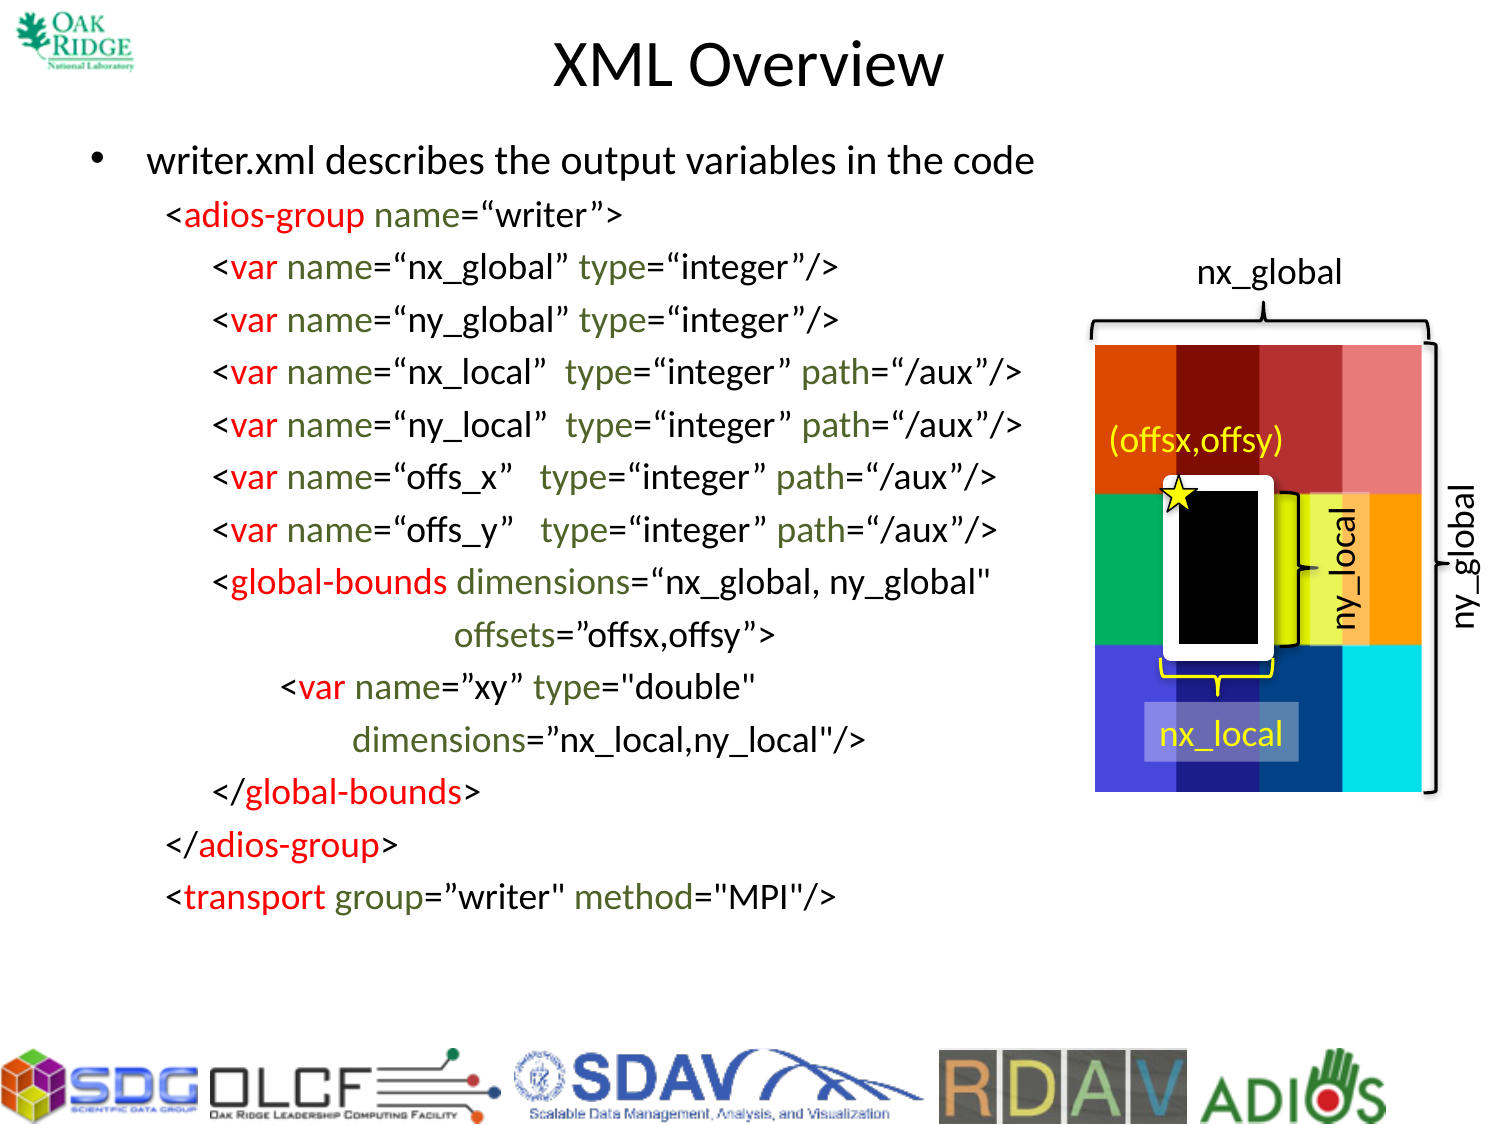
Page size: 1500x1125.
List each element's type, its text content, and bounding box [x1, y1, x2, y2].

text_box [1423, 340, 1439, 795]
text_box nx_global [1181, 239, 1359, 300]
picture [514, 1075, 926, 1124]
picture [210, 1075, 501, 1124]
text_box ny_global [1428, 468, 1489, 646]
picture [1200, 1075, 1386, 1124]
picture [0, 6, 149, 82]
text_box [1089, 300, 1431, 340]
title XML Overview [75, 11, 1425, 108]
list writer.xml describes the output variables in the code <adios-group name=“writer”> <var name=“nx_global” type=“integer”/> <var name=“ny_global” type=“integer”/> <var name=“nx_local” type=“integer” path=“/aux”/> <var name=“ny_local” type=“integer” path=“/aux”/> <var name=“offs_x” type=“integer” path=“/aux”/> <var name=“offs_y” type=“integer” path=“/aux”/> <global-bounds dimensions=“nx_global, ny_global" offsets=”offsx,offsy”> <var name=”xy” type="double" dimensions=”nx_local,ny_local"/> </global-bounds> </adios-group> <transport group=”writer" method="MPI"/> [75, 125, 1425, 1075]
picture [939, 1075, 1187, 1124]
picture [0, 1048, 198, 1124]
picture [1094, 345, 1422, 792]
